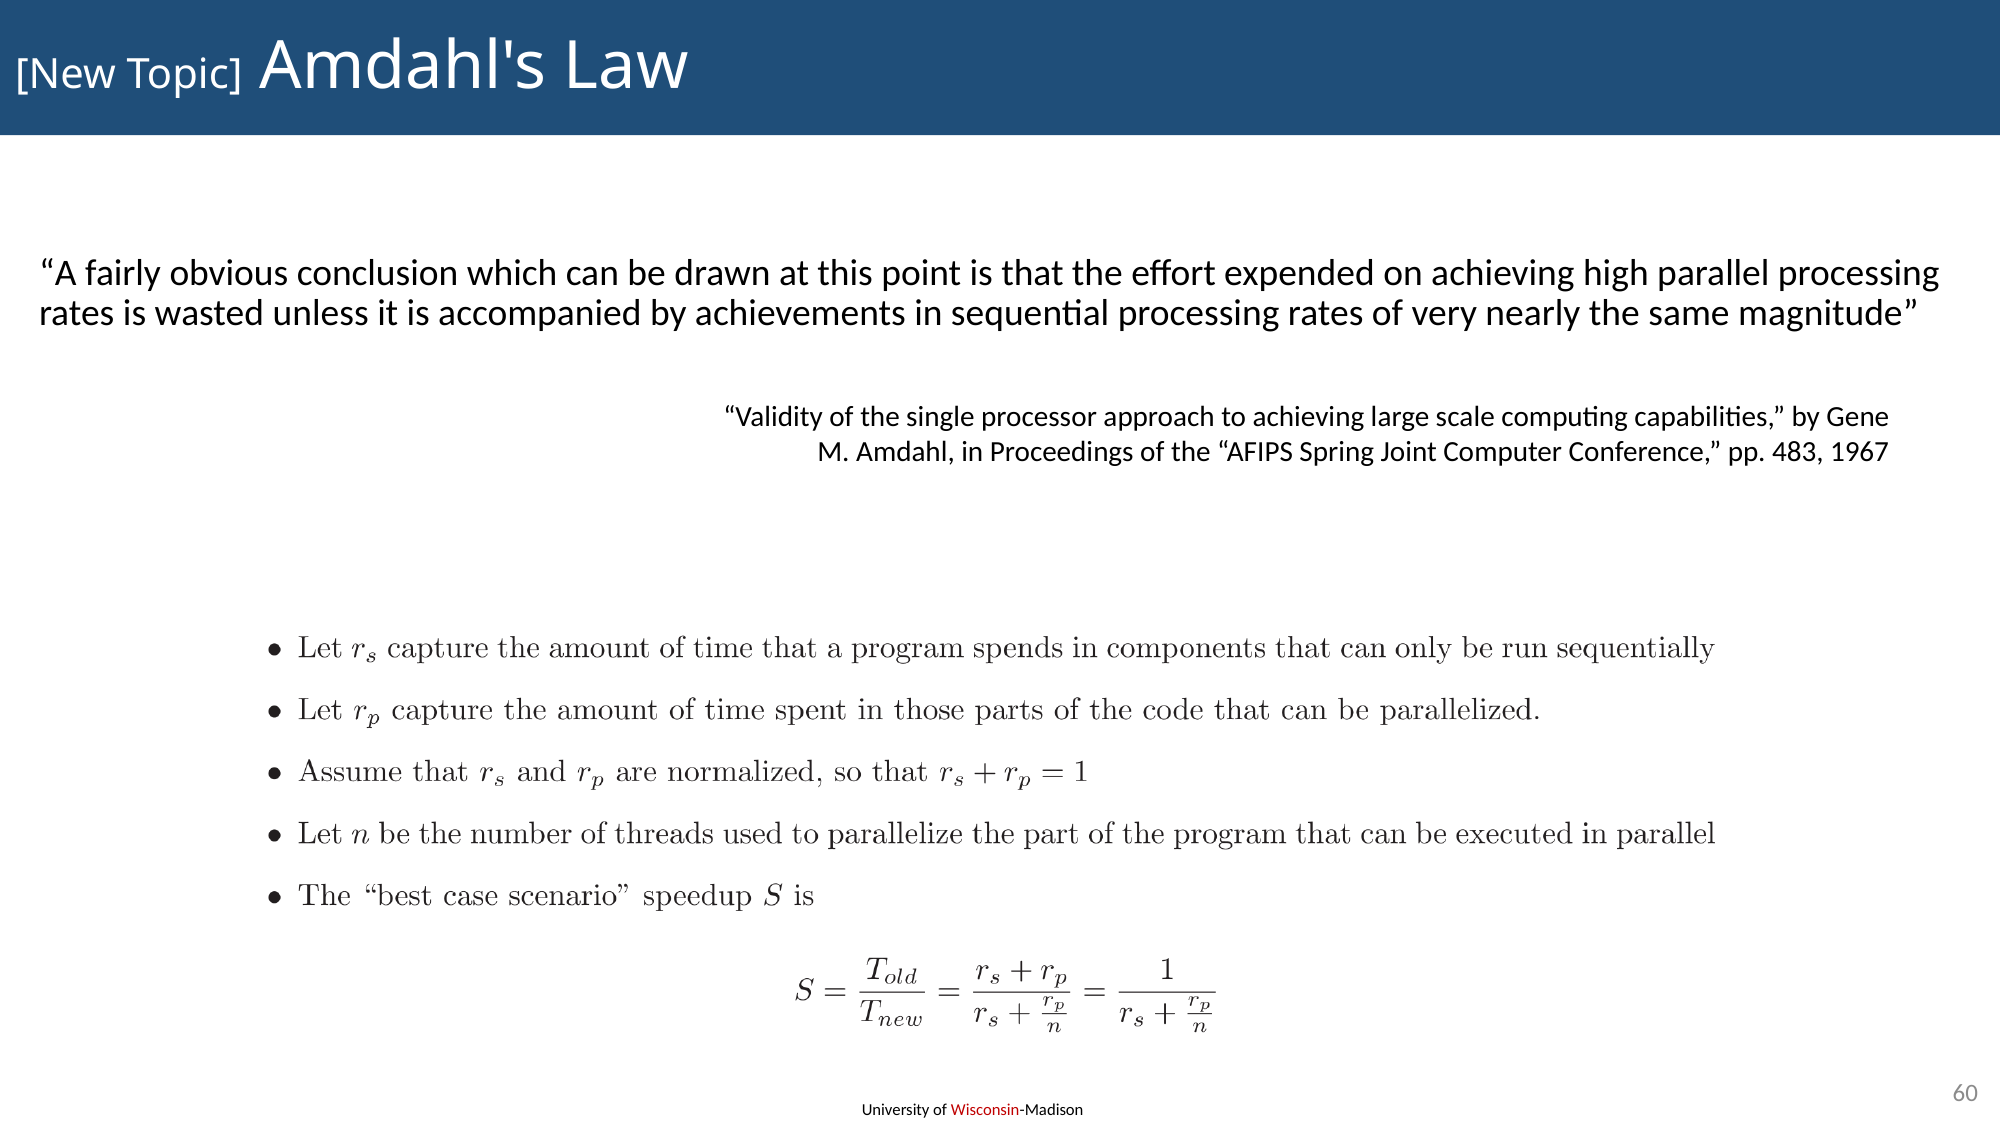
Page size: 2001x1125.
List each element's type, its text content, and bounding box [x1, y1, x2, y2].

picture [266, 632, 1716, 1033]
title [New Topic] Amdahl's Law [0, 0, 2000, 136]
text_box “Validity of the single processor approach to achieving large scale computing capabilities,” by Gene M. Amdahl, in Proceedings of the “AFIPS Spring Joint Computer Conference,” pp. 483, 1967 [692, 390, 1905, 476]
list “A fairly obvious conclusion which can be drawn at this point is that the effort expended on achieving high parallel processing rates is wasted unless it is accompanied by achievements in sequential processing rates of very nearly the same magnitude” [24, 245, 1987, 1055]
slide_number 60 [1879, 1069, 1994, 1114]
